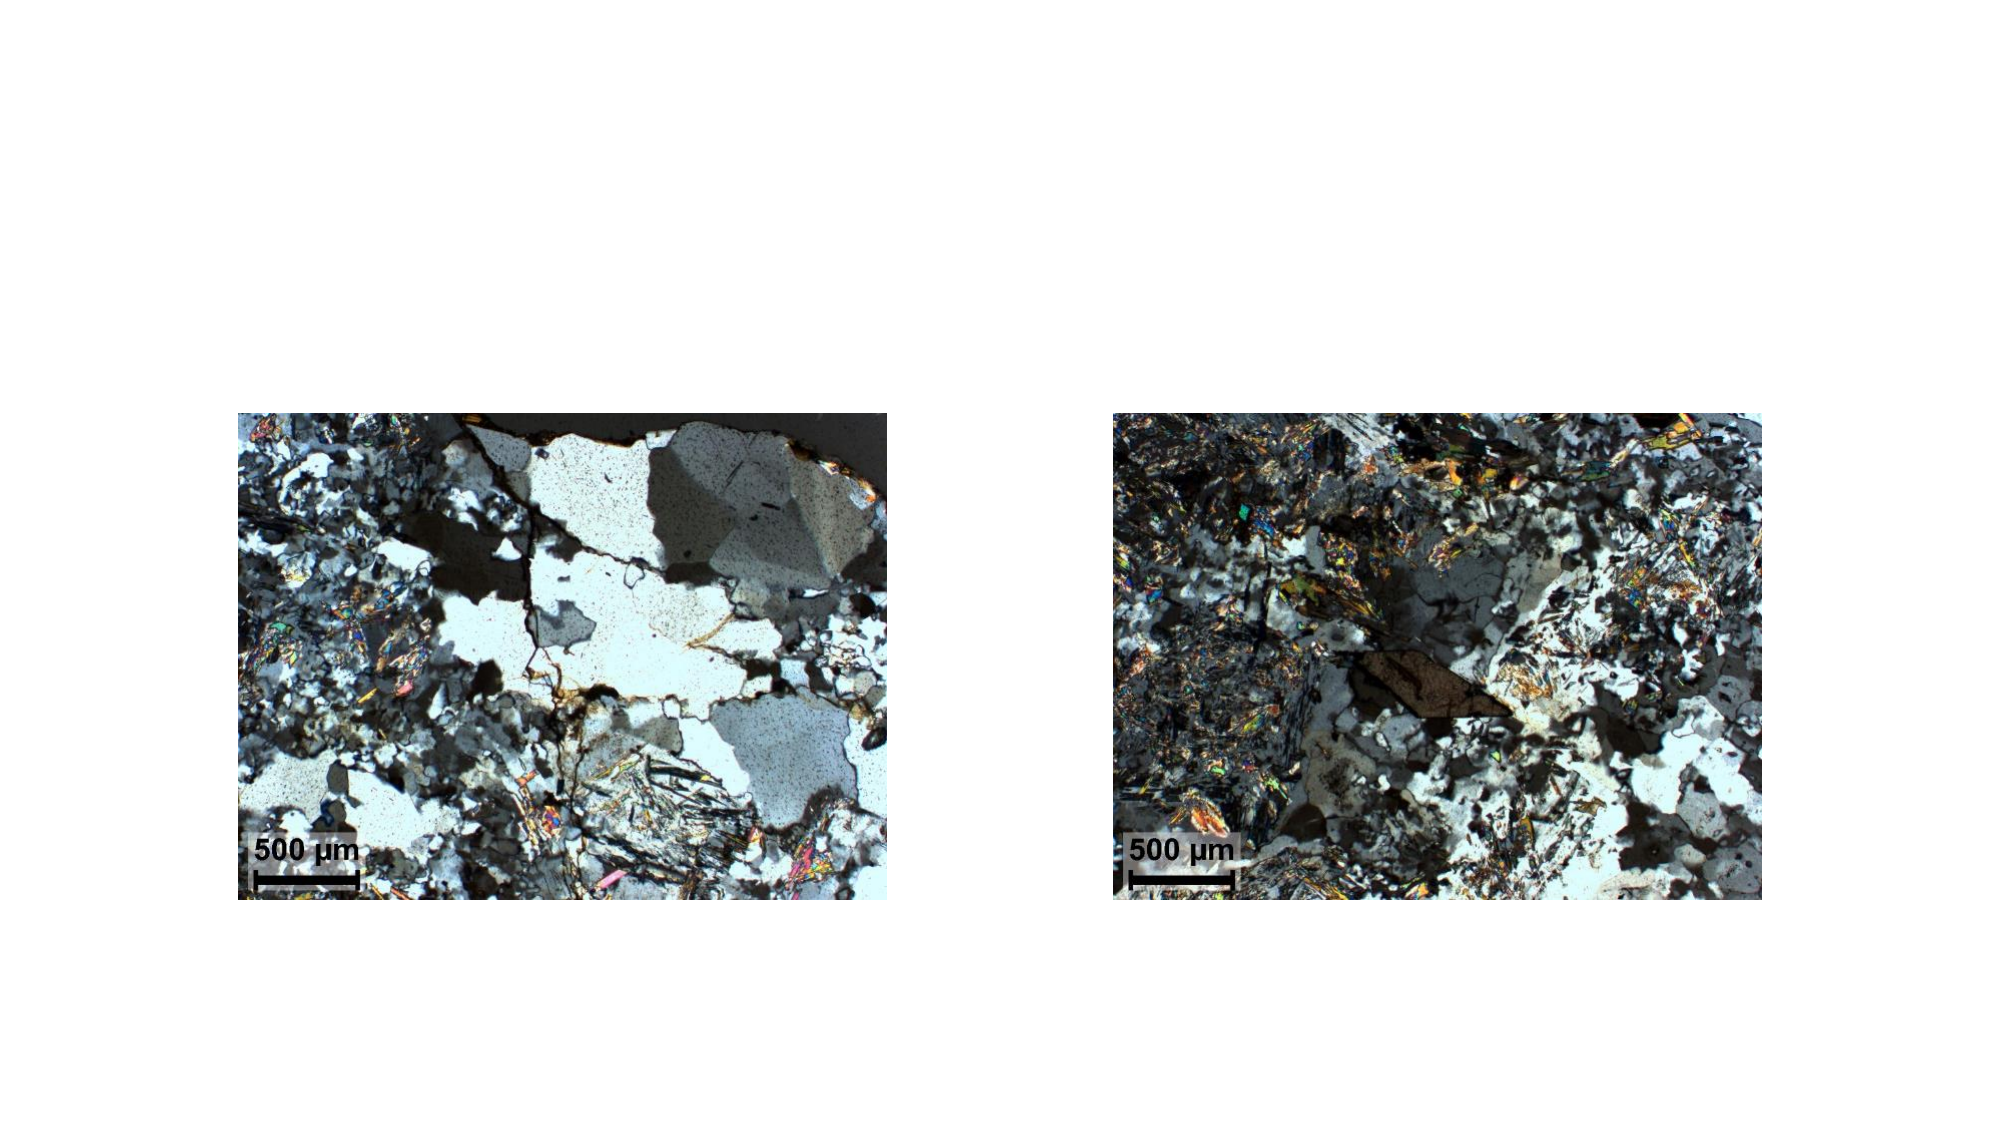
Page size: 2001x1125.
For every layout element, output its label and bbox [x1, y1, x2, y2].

list [238, 413, 887, 900]
list [1113, 413, 1762, 900]
